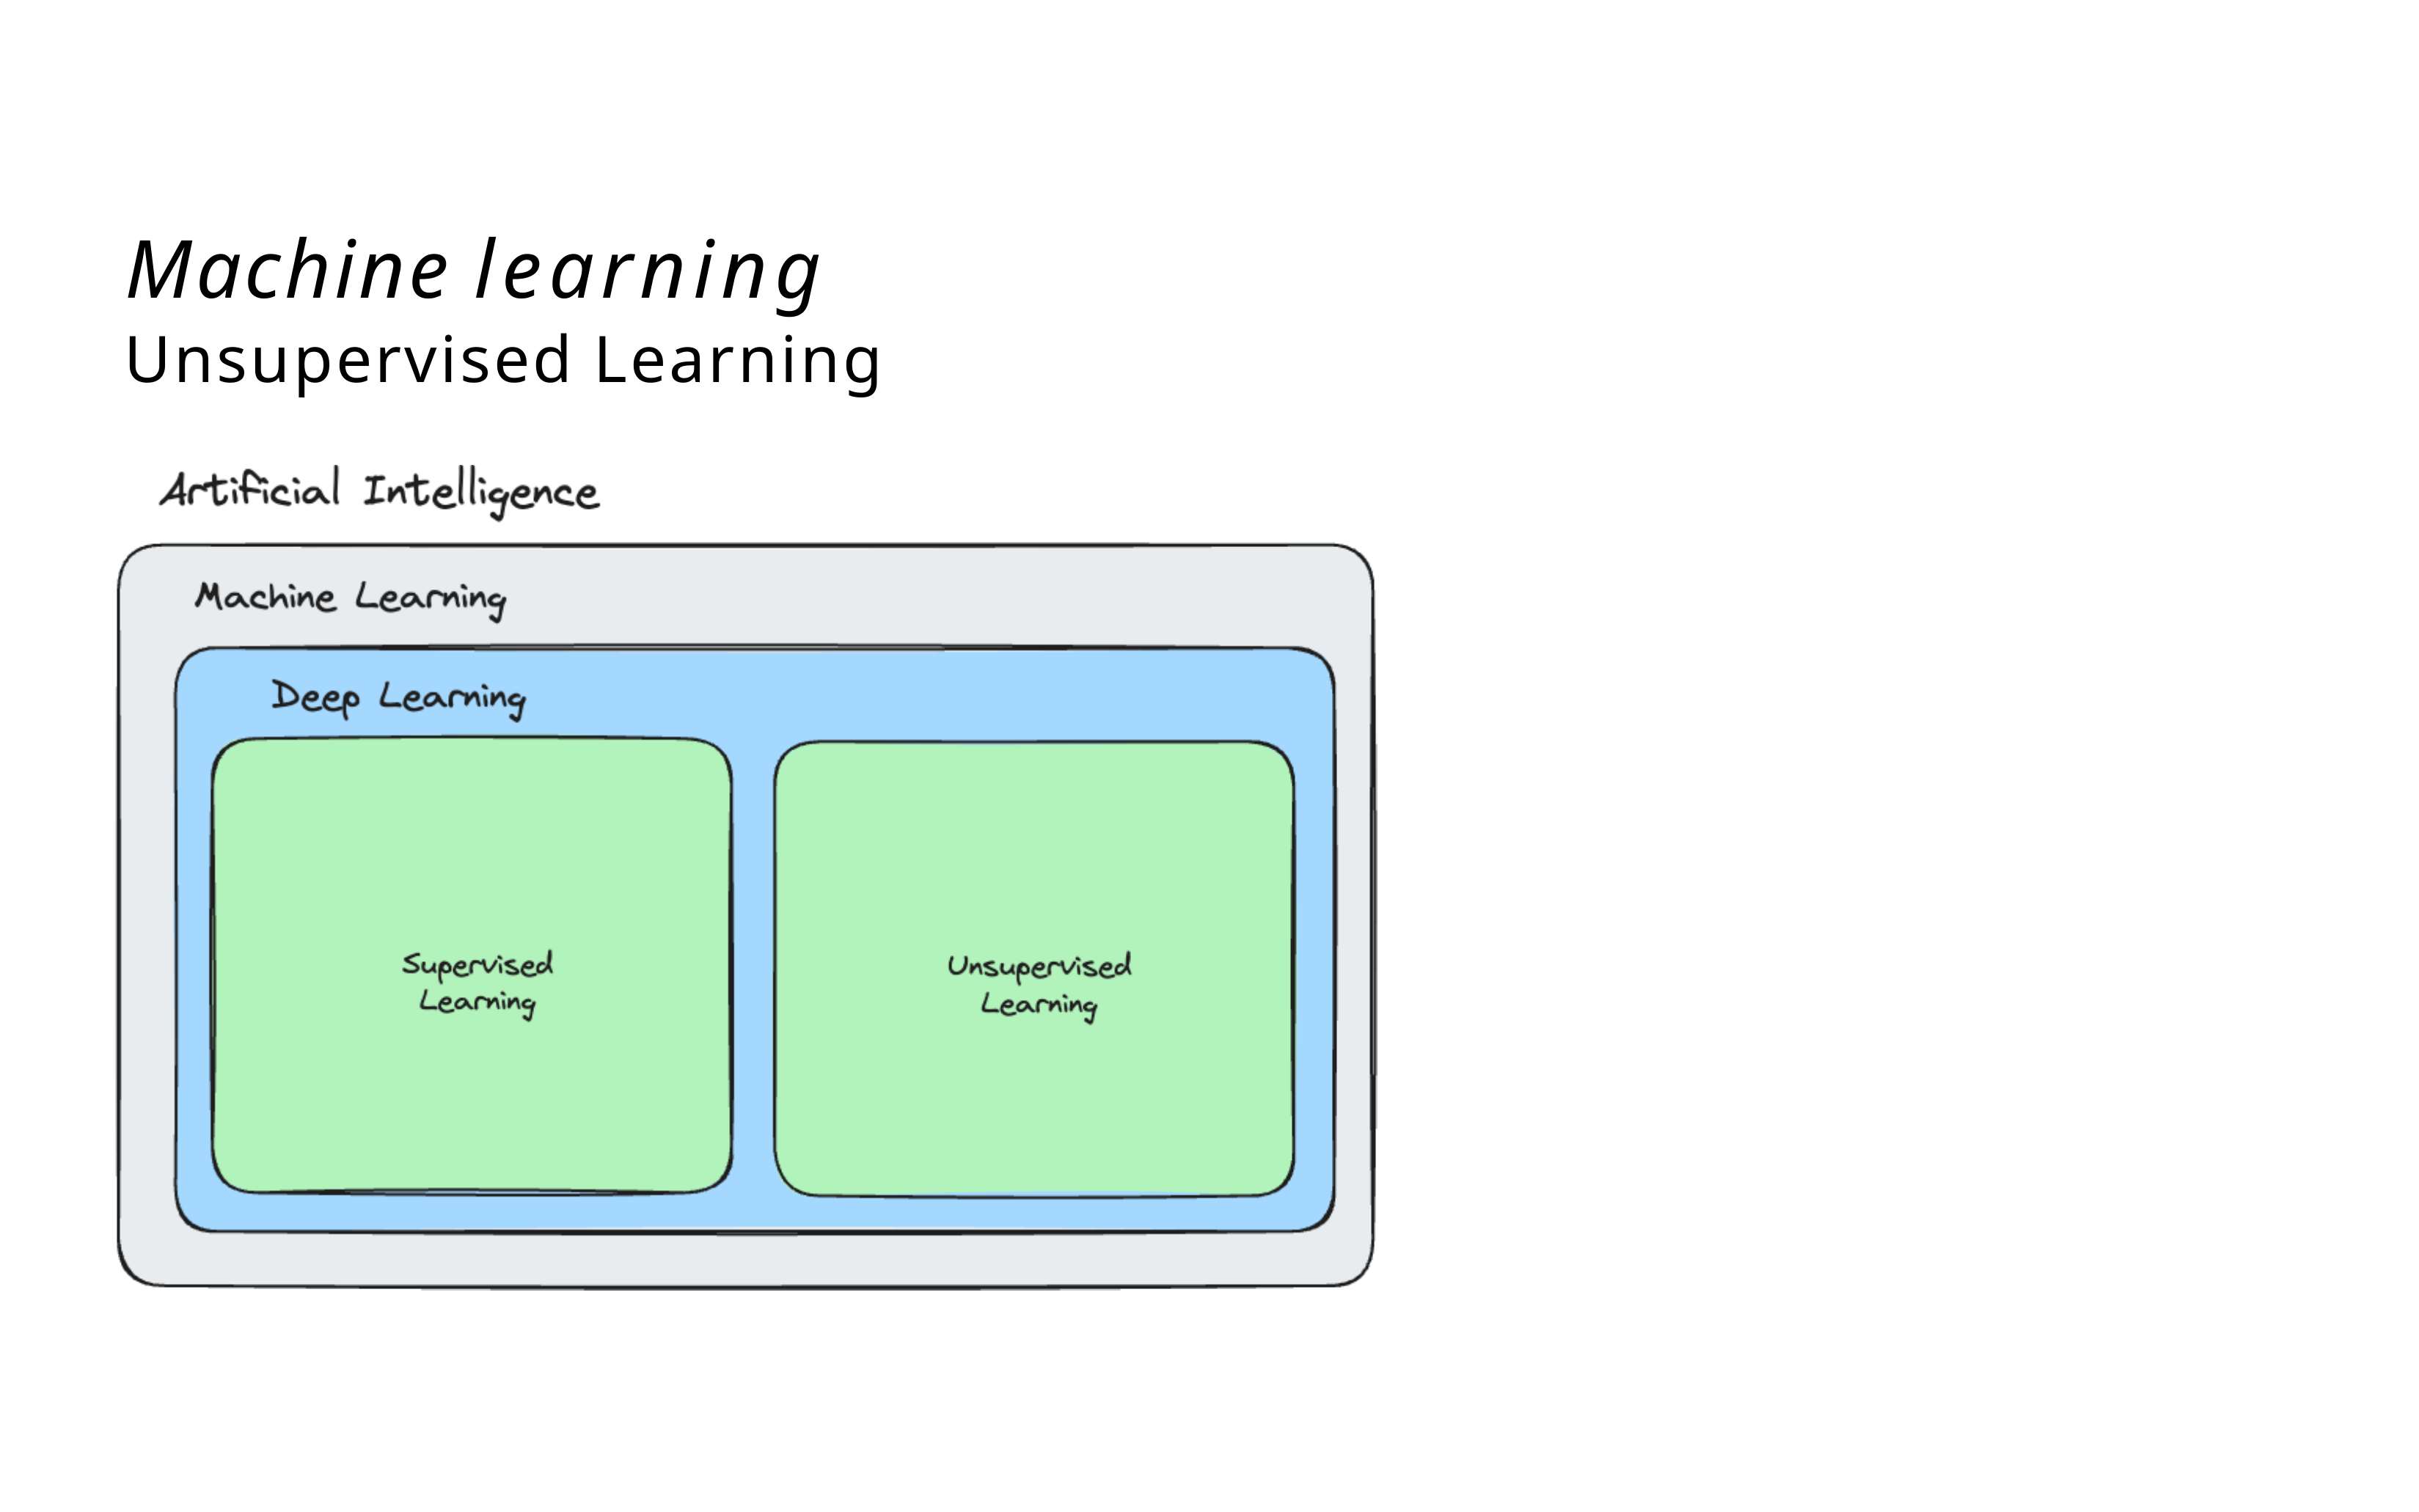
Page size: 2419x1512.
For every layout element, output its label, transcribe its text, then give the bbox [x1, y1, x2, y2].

title Machine learning Unsupervised Learning [122, 197, 1471, 471]
picture [114, 465, 1377, 1291]
